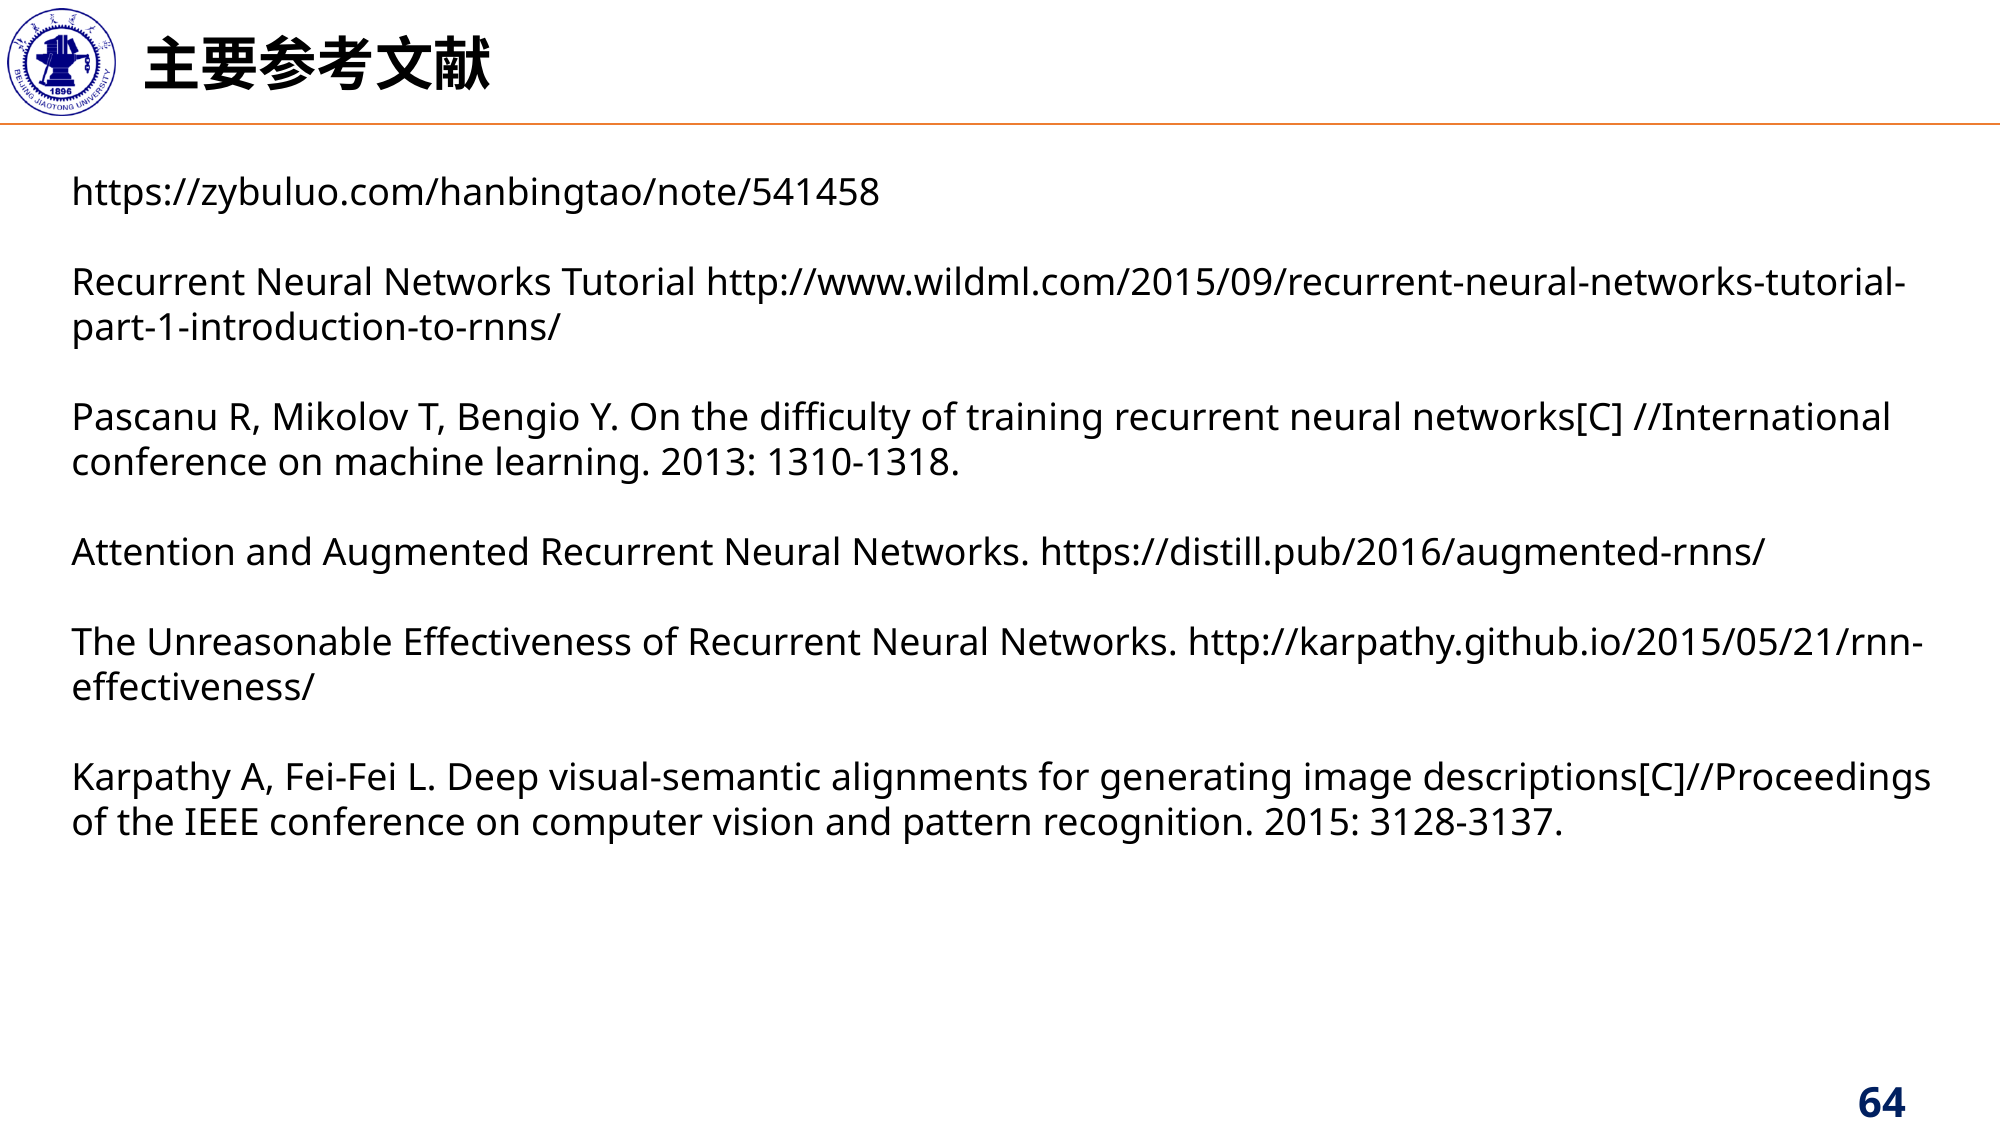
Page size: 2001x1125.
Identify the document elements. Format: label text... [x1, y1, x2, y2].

text_box https://zybuluo.com/hanbingtao/note/541458 Recurrent Neural Networks Tutorial http://www.wildml.com/2015/09/recurrent-neural-networks-tutorial-part-1-introduction-to-rnns/ Pascanu R, Mikolov T, Bengio Y. On the difficulty of training recurrent neural networks[C] //International conference on machine learning. 2013: 1310-1318. Attention and Augmented Recurrent Neural Networks. https://distill.pub/2016/augmented-rnns/ The Unreasonable Effectiveness of Recurrent Neural Networks. http://karpathy.github.io/2015/05/21/rnn-effectiveness/ Karpathy A, Fei-Fei L. Deep visual-semantic alignments for generating image descriptions[C]//Proceedings of the IEEE conference on computer vision and pattern recognition. 2015: 3128-3137. [56, 160, 1958, 986]
text_box 主要参考文献 [127, 19, 1958, 105]
picture [7, 8, 116, 116]
